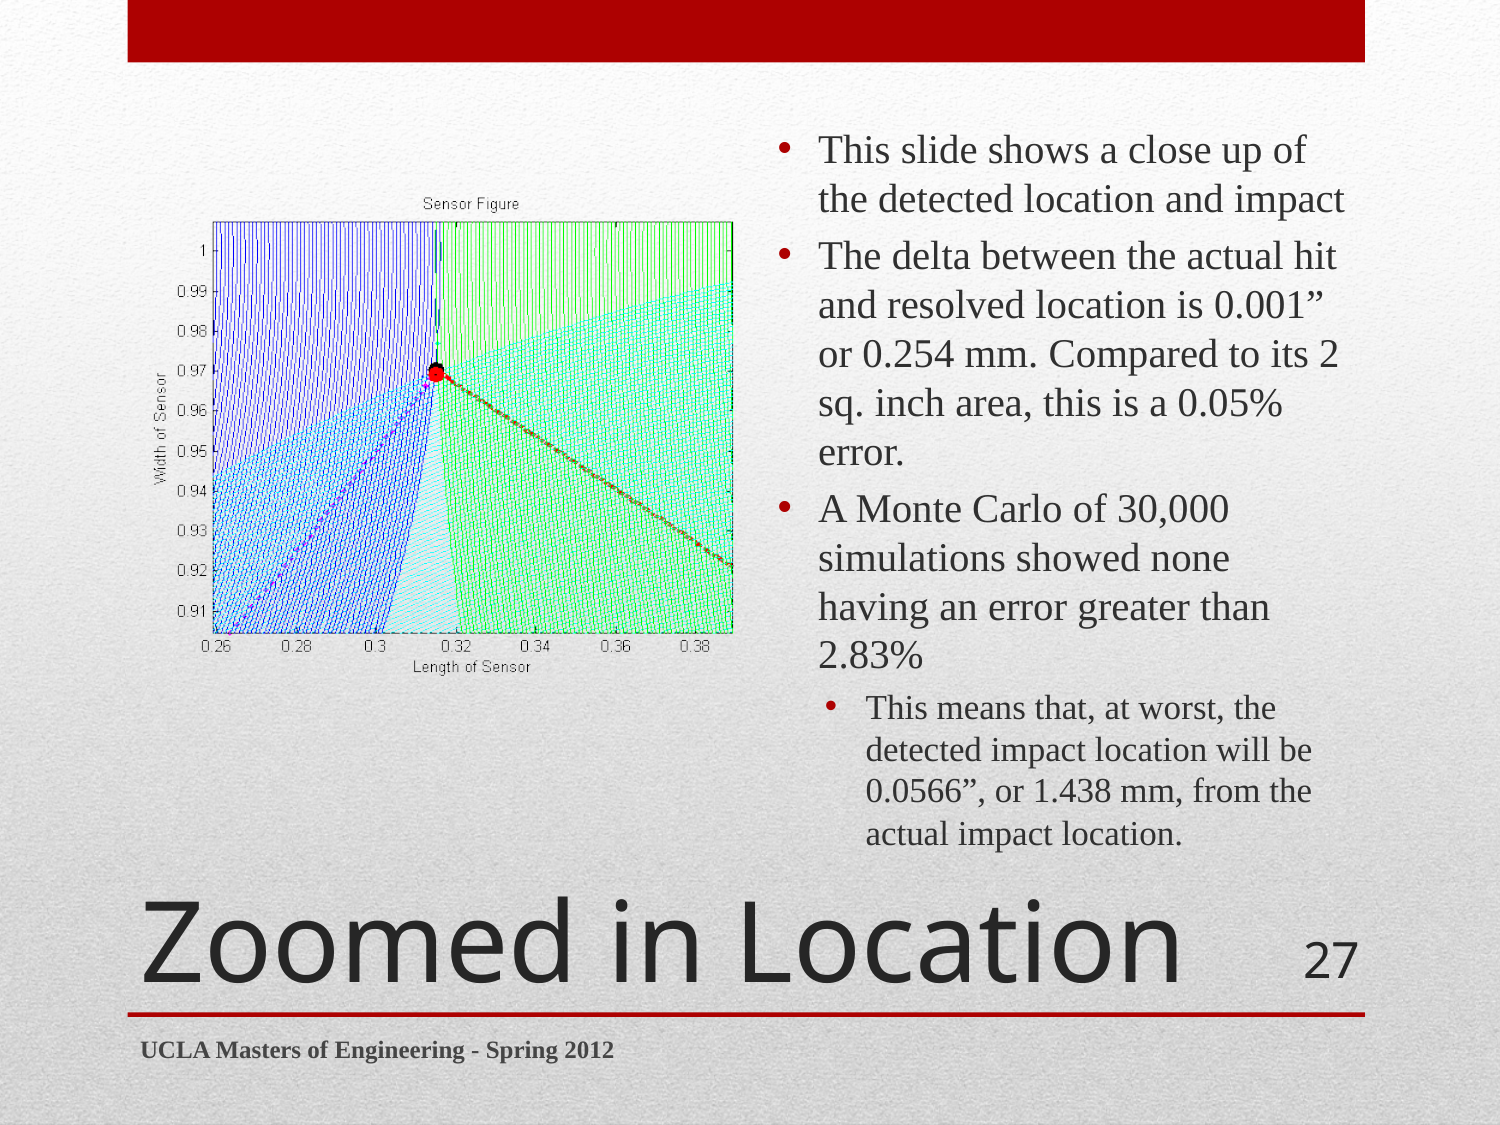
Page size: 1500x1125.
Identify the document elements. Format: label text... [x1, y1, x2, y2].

list This slide shows a close up of the detected location and impact The delta between the actual hit and resolved location is 0.001” or 0.254 mm. Compared to its 2 sq. inch area, this is a 0.05% error. A Monte Carlo of 30,000 simulations showed none having an error greater than 2.83% This means that, at worst, the detected impact location will be 0.0566”, or 1.438 mm, from the actual impact location. [762, 99, 1363, 875]
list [124, 183, 798, 689]
slide_number 27 [1250, 933, 1375, 993]
title Zoomed in Location [125, 750, 1238, 1013]
footer UCLA Masters of Engineering - Spring 2012 [125, 1018, 925, 1079]
